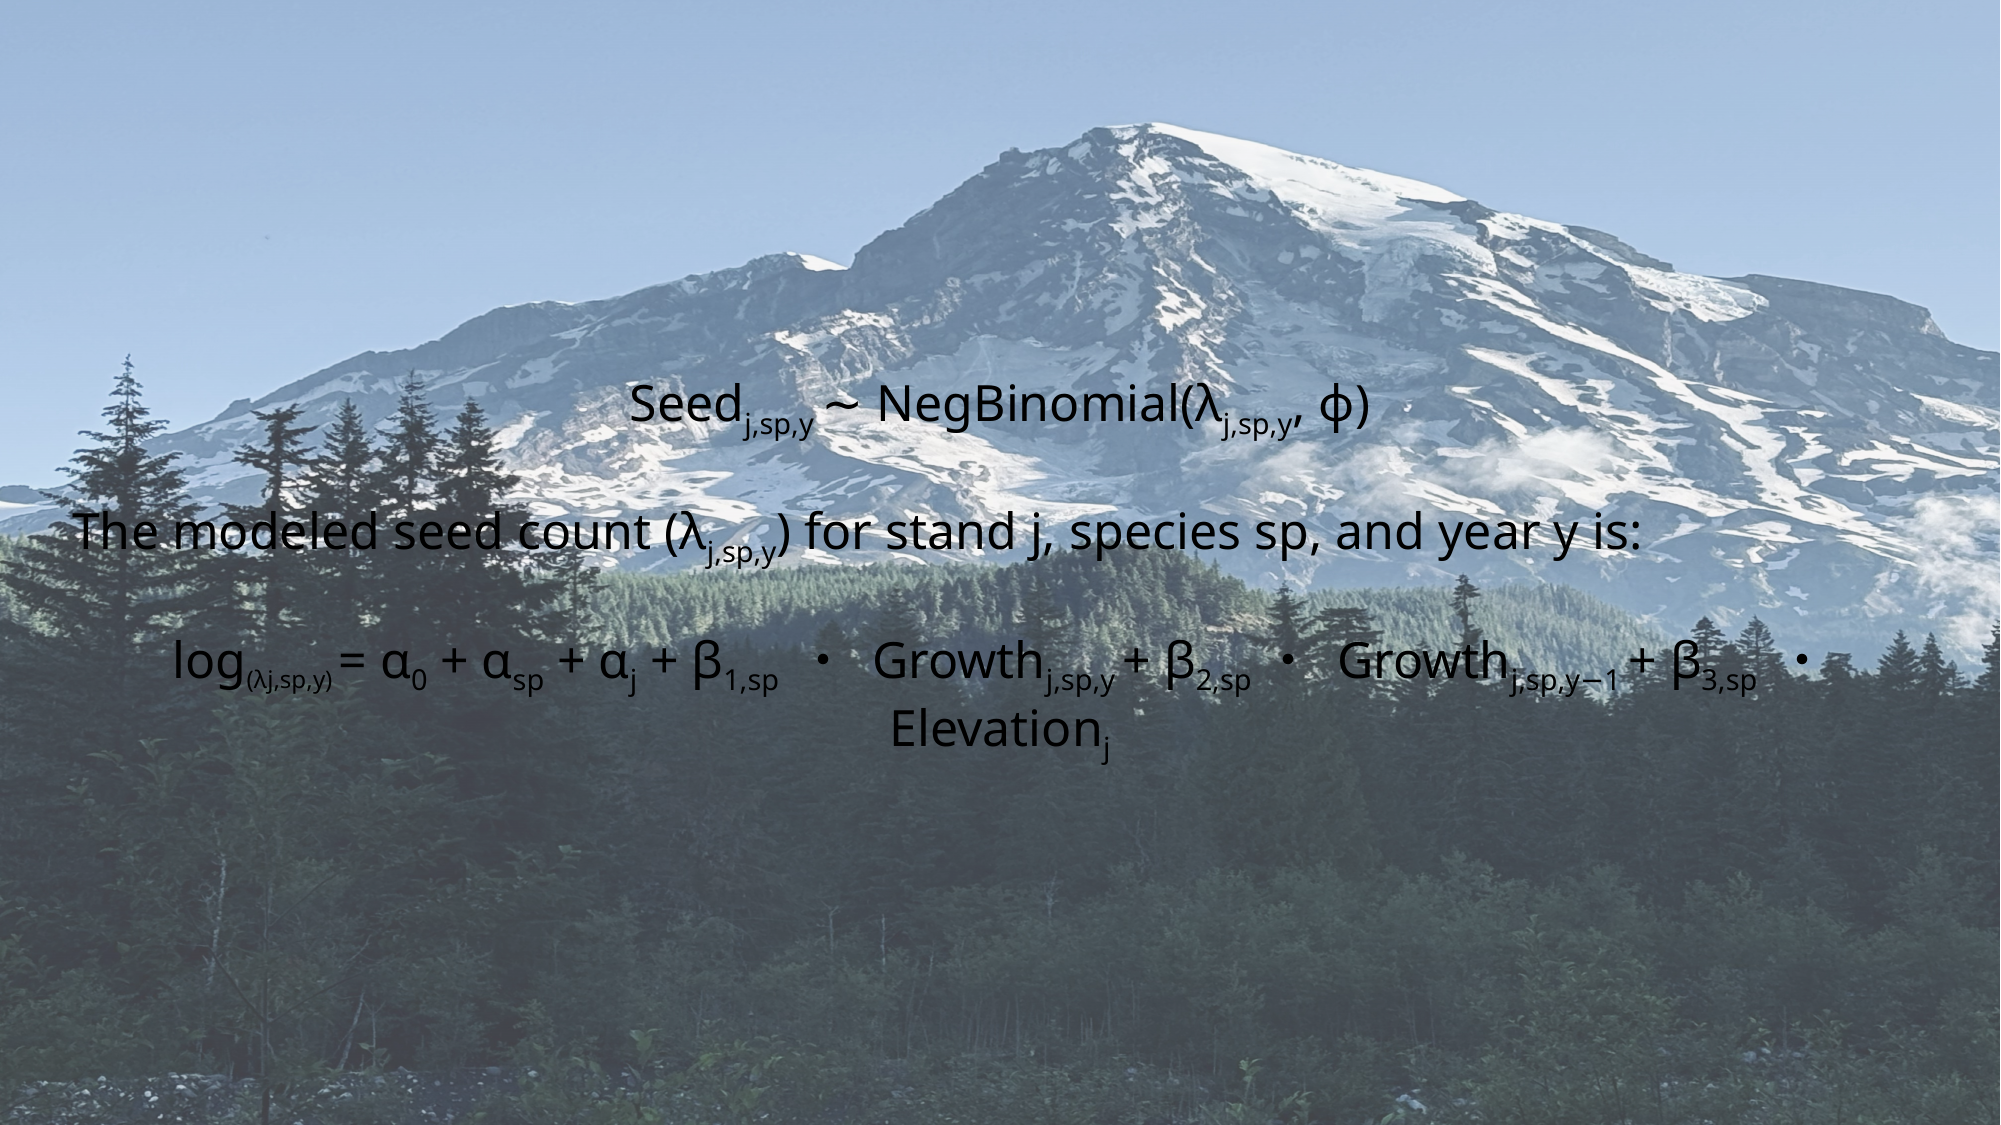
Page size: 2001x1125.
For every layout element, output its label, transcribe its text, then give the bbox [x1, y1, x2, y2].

table_cell Late spring to early summer (2nd) [0, 0, 2000, 1125]
text_box Seedj,sp,y ∼ NegBinomial(λj,sp,y, ϕ) The modeled seed count (λj,sp,y) for stand j, species sp, and year y is: log(λj,sp,y) = α0 + αsp + αj + β1,sp ・ Growthj,sp,y + β2,sp・ Growthj,sp,y−1 + β3,sp ・ Elevationj [57, 364, 1943, 773]
